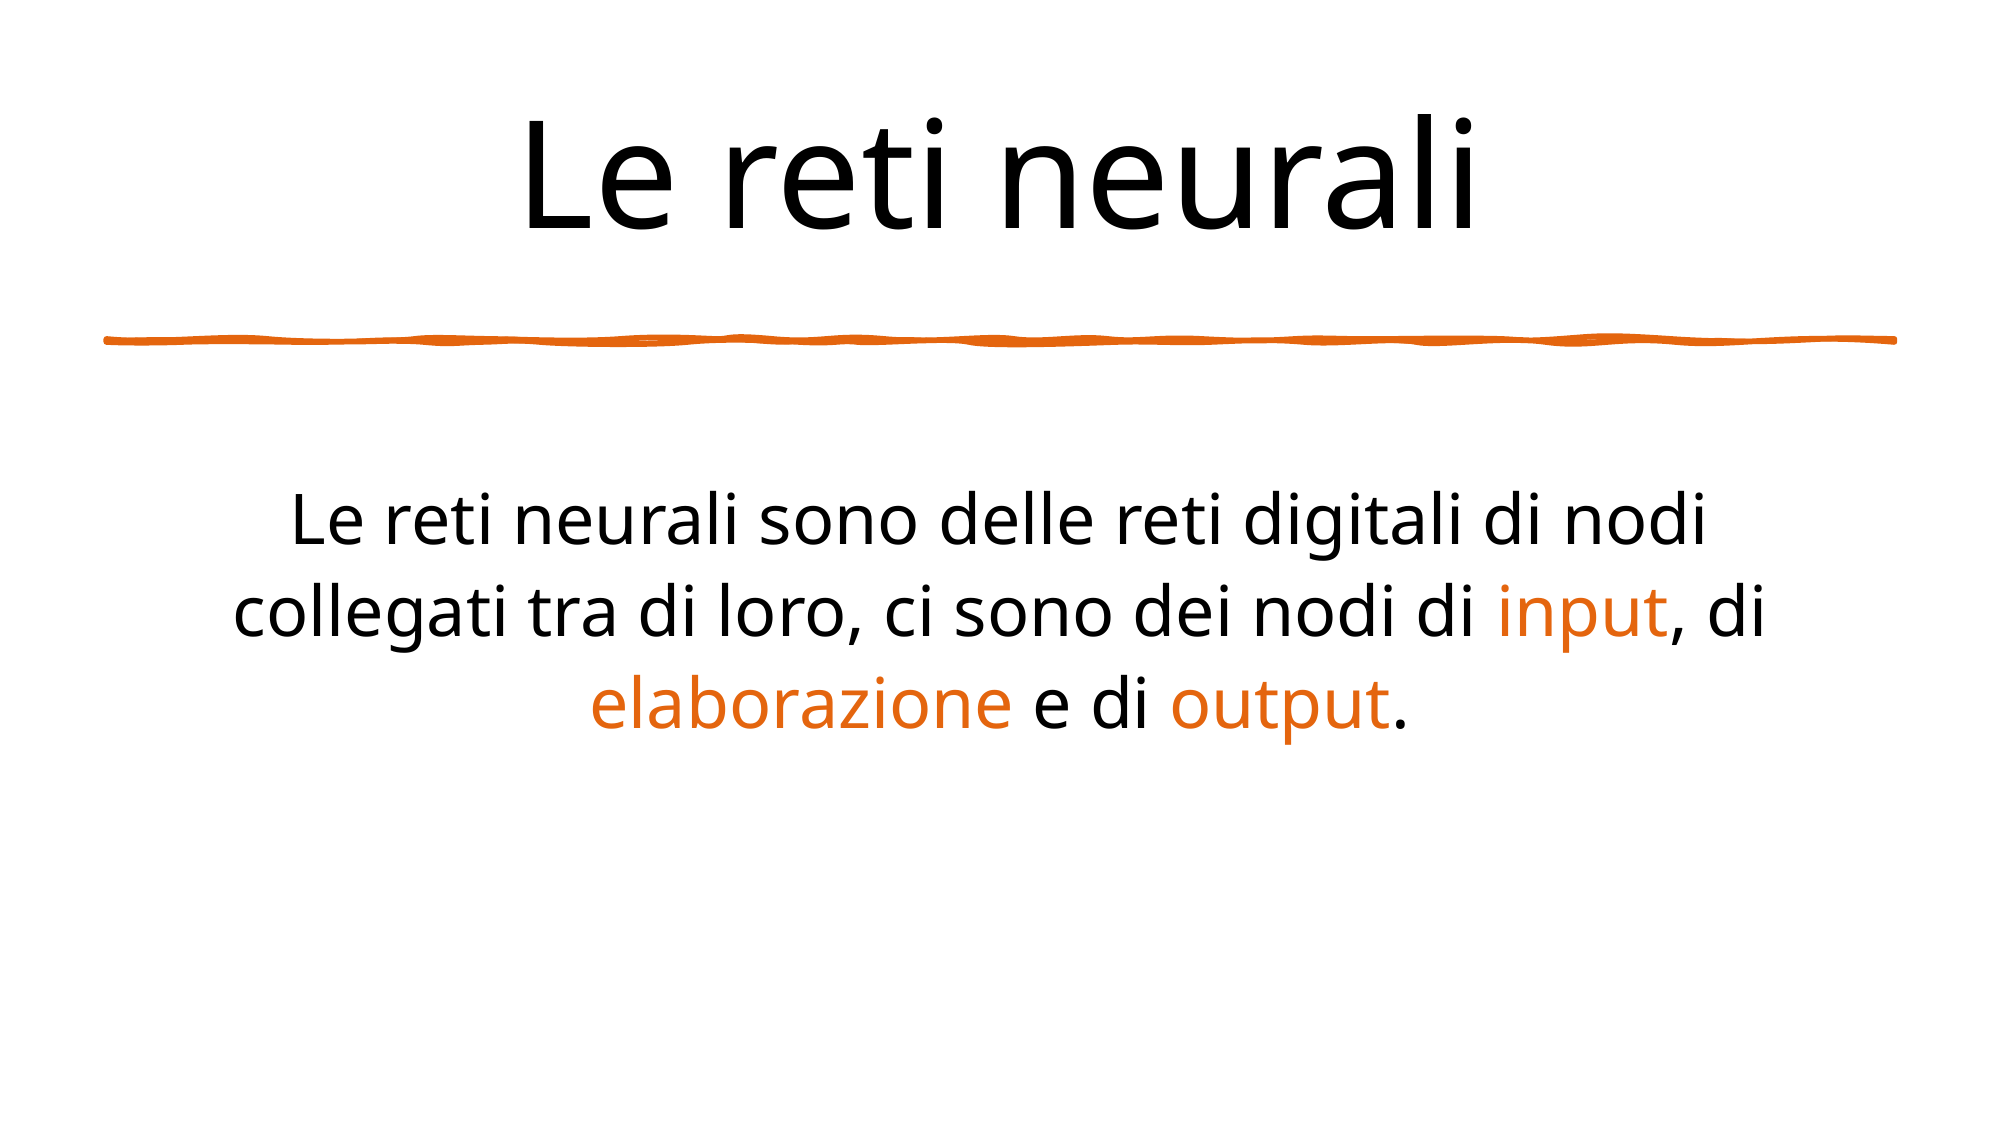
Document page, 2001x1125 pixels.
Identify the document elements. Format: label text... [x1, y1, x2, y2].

title Le reti neurali [137, 59, 1863, 278]
list Le reti neurali sono delle reti digitali di nodi collegati tra di loro, ci sono dei nodi di input, di elaborazione e di output. [147, 458, 1853, 752]
